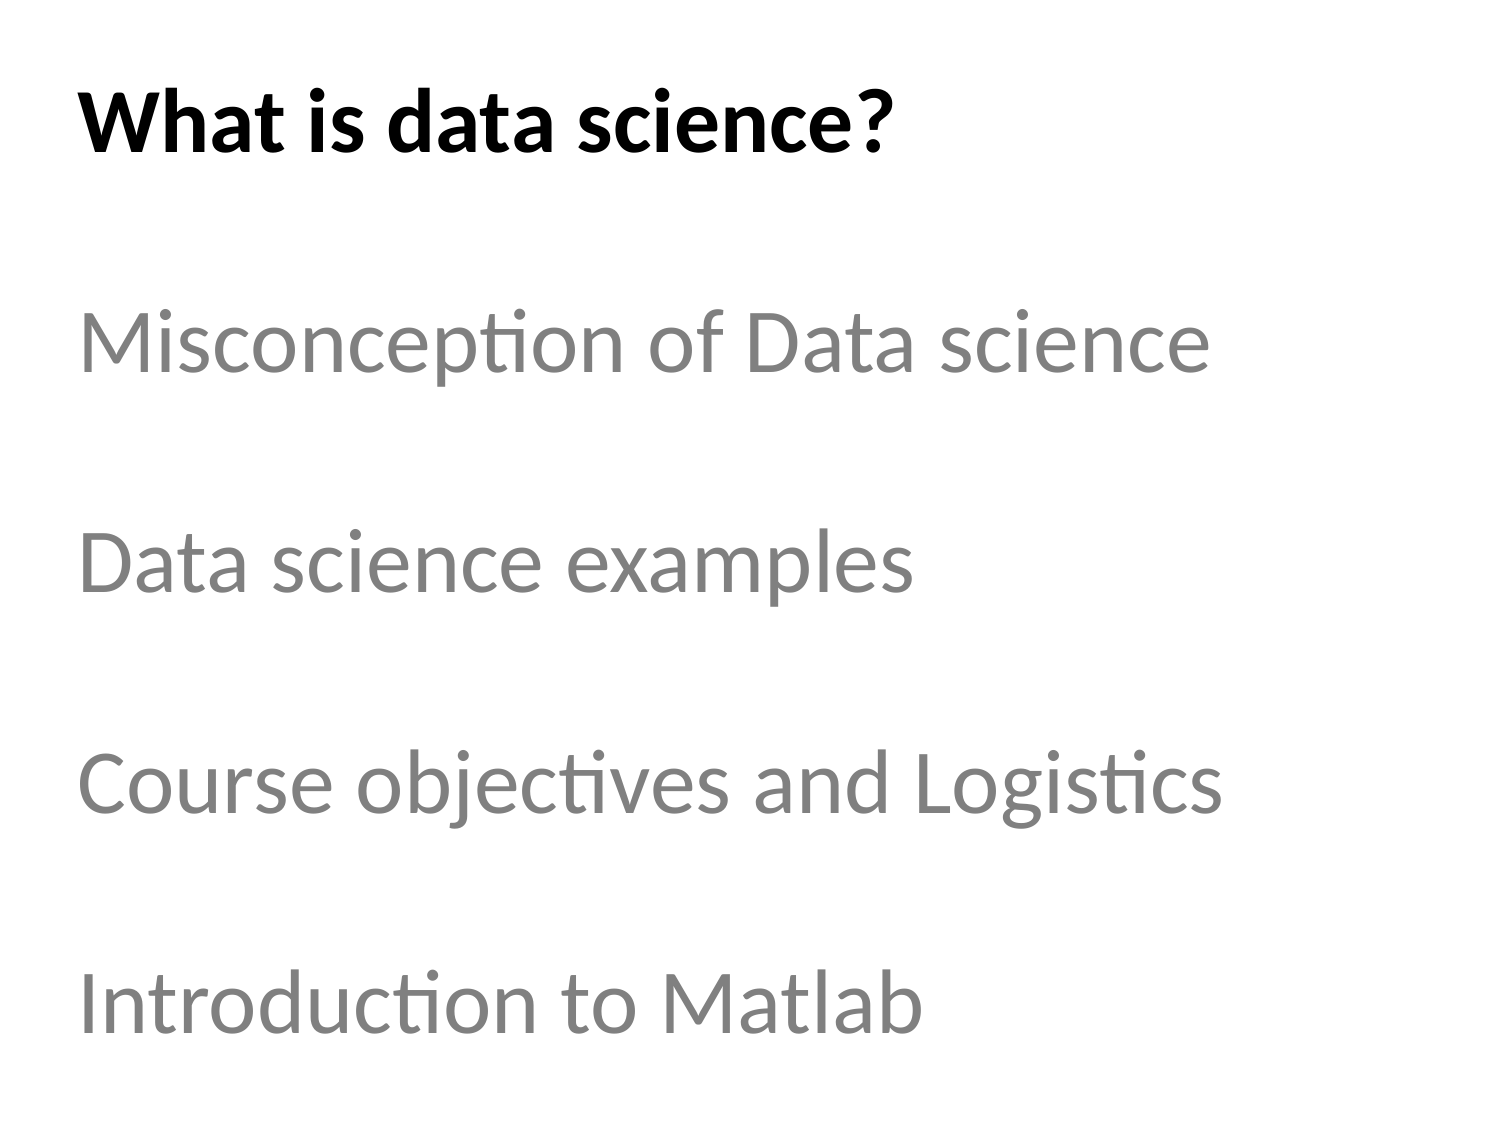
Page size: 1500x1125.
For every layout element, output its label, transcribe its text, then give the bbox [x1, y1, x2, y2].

title What is data science? Misconception of Data science Data science examples Course objectives and Logistics Introduction to Matlab [62, 37, 1400, 1075]
